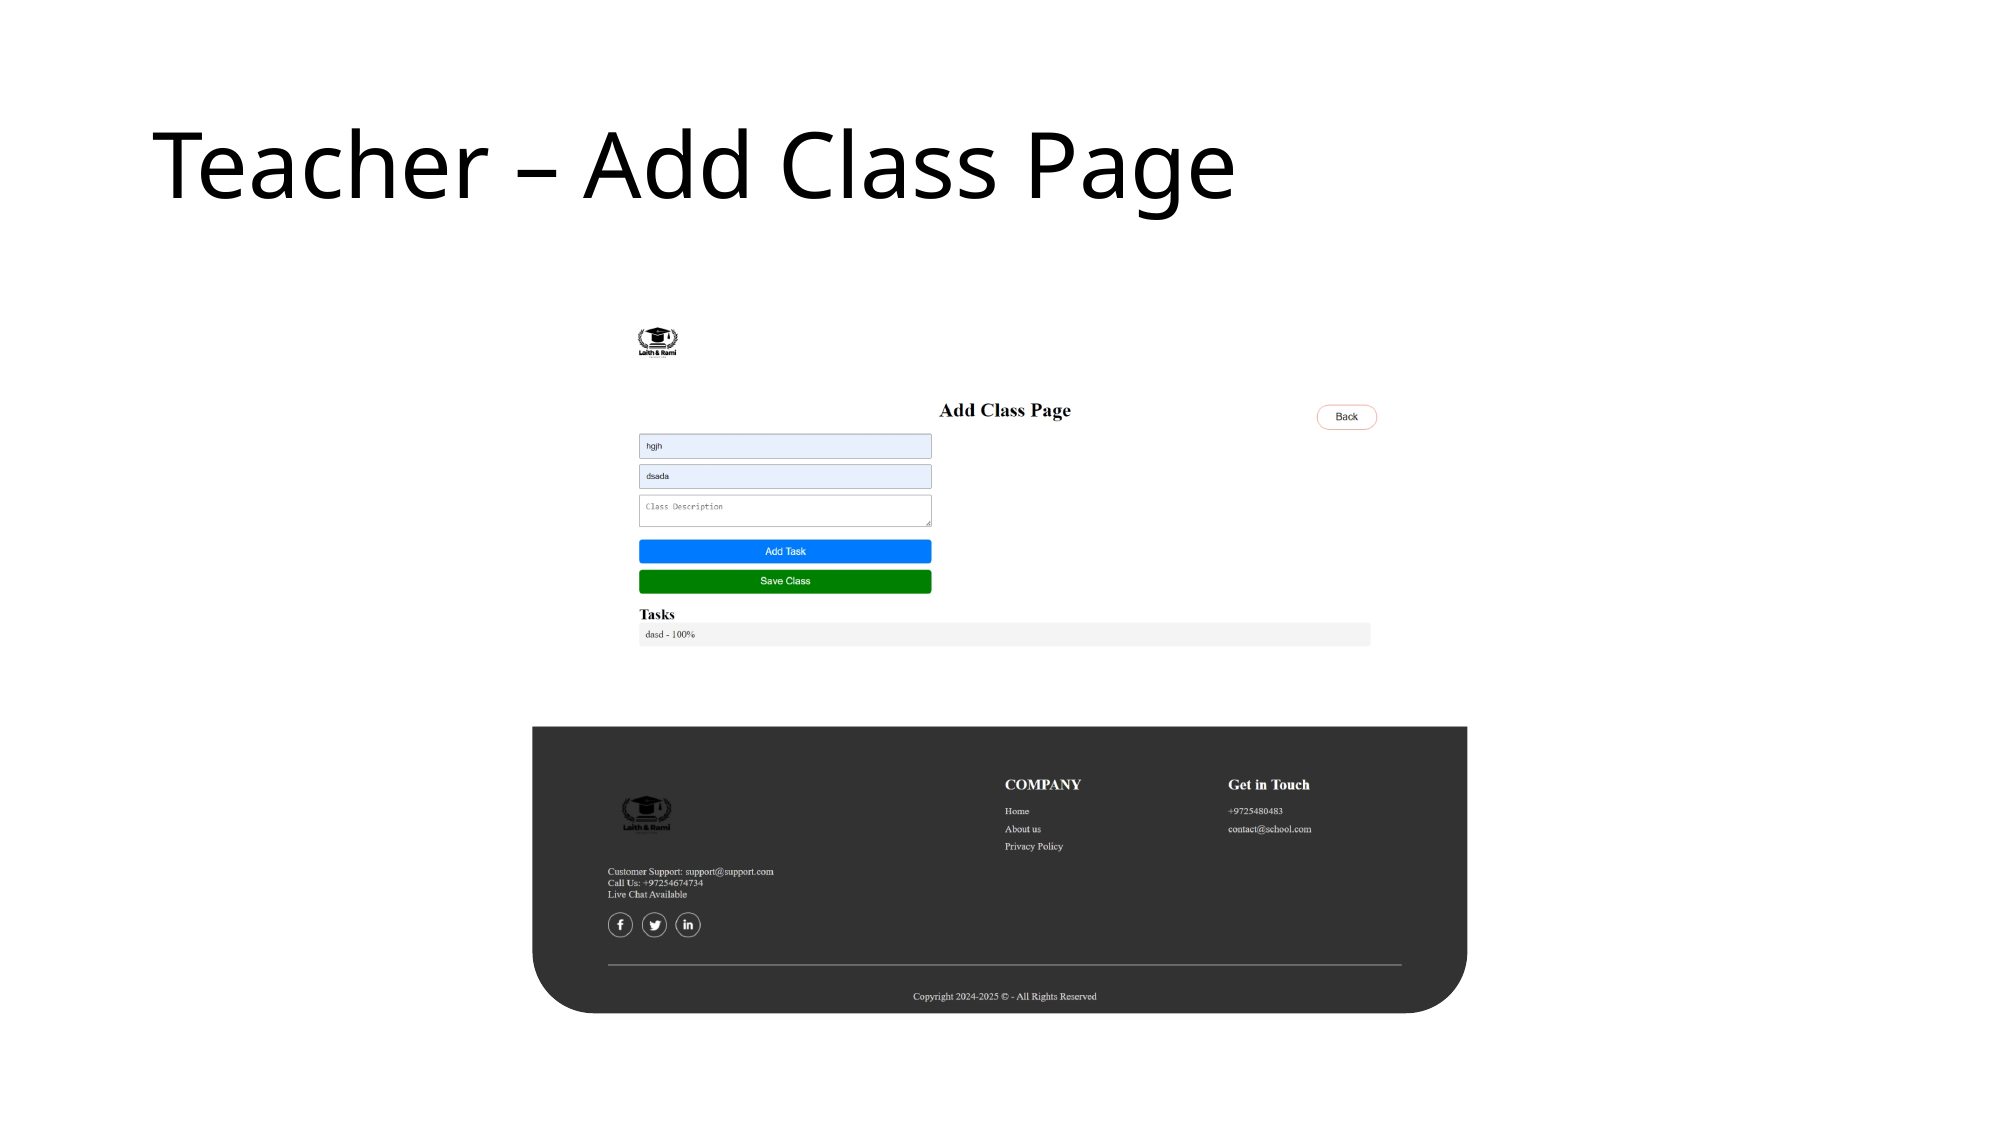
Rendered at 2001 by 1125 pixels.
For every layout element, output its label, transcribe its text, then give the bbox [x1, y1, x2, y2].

title Teacher – Add Class Page [137, 59, 1863, 278]
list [531, 298, 1468, 1014]
